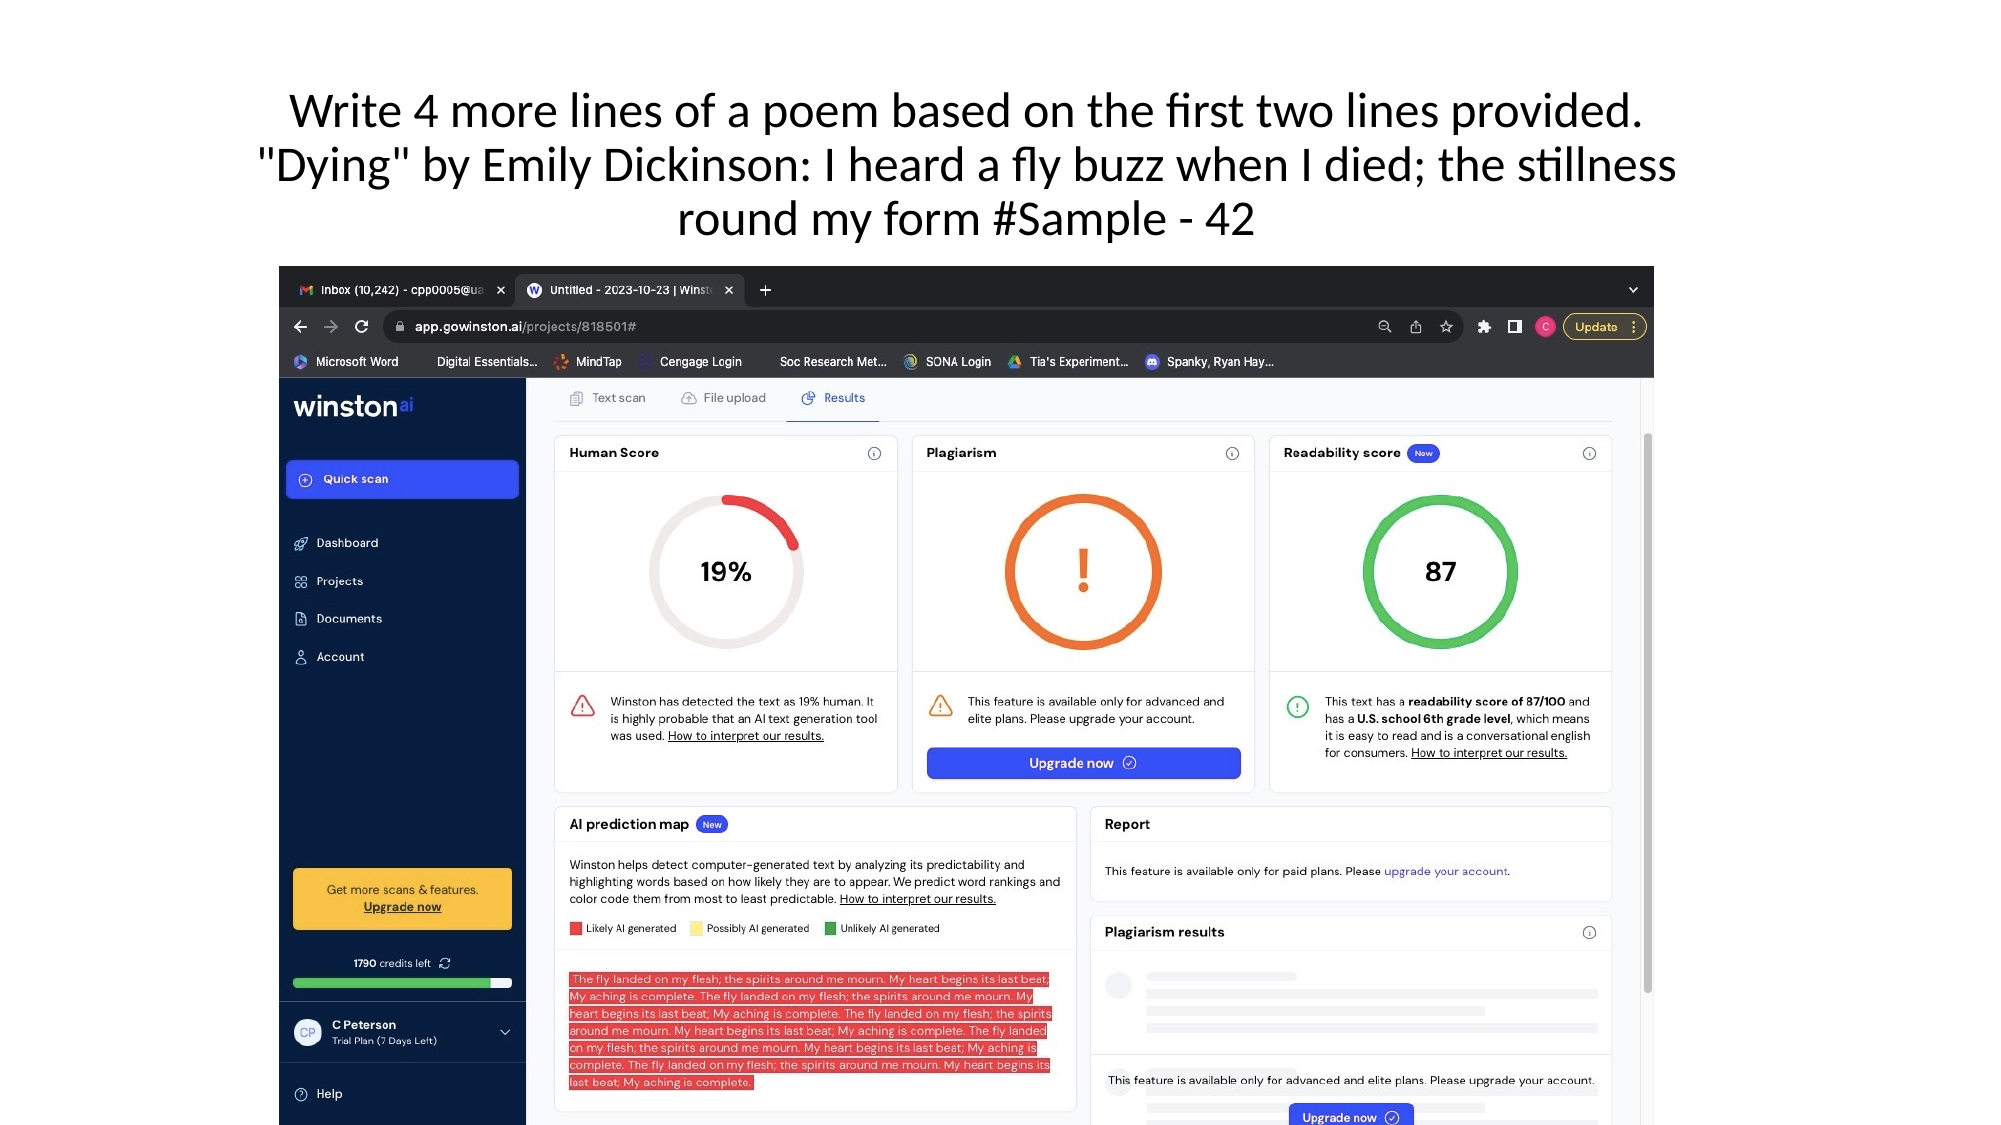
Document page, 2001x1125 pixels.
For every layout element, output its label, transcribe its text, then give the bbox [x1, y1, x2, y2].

picture [279, 266, 1654, 1125]
subtitle Write 4 more lines of a poem based on the first two lines provided. "Dying" by Emily Dickinson: I heard a fly buzz when I died; the stillness round my form #Sample - 42 [216, 76, 1717, 267]
